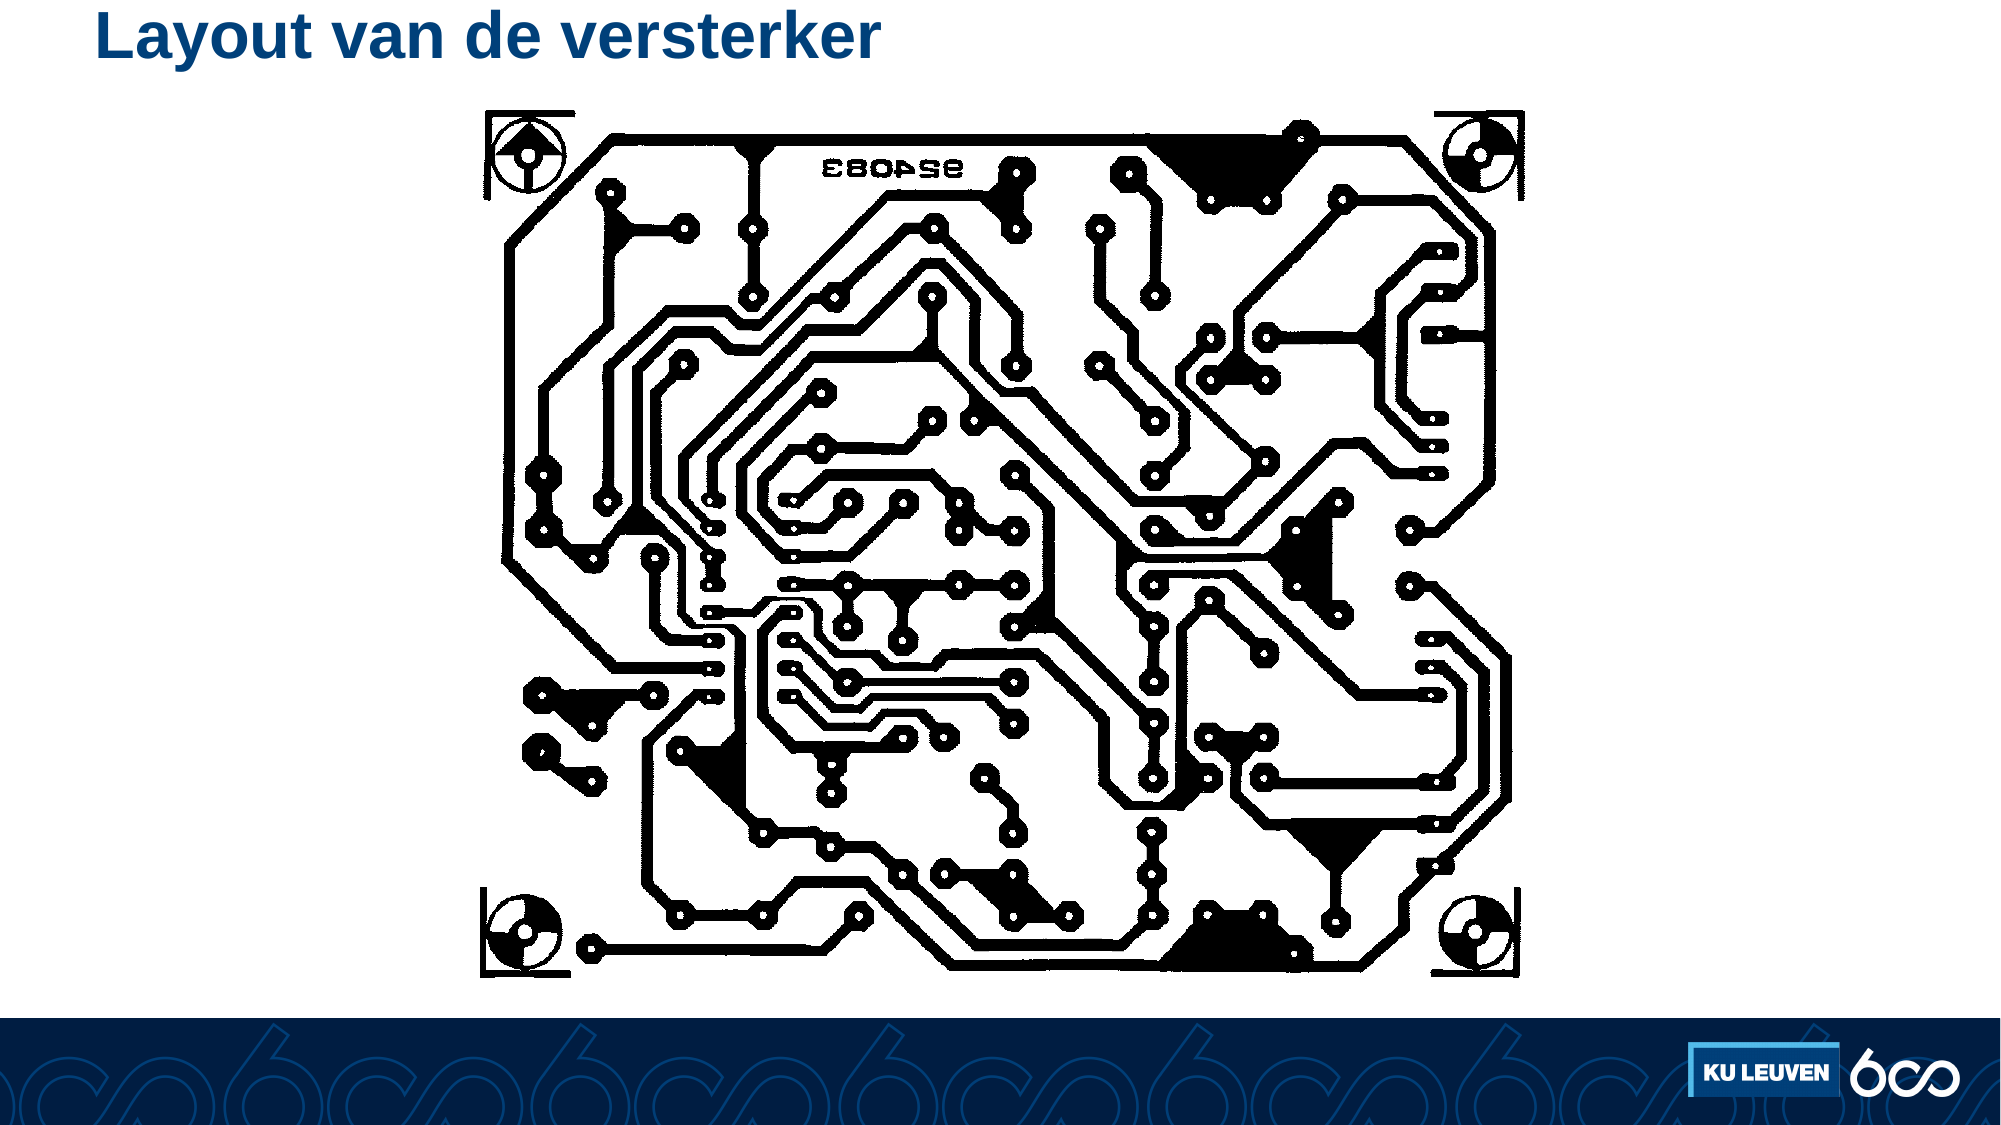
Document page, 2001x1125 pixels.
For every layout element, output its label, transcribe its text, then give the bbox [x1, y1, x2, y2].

picture [0, 88, 2001, 1125]
title Layout van de versterker [94, 0, 1906, 108]
